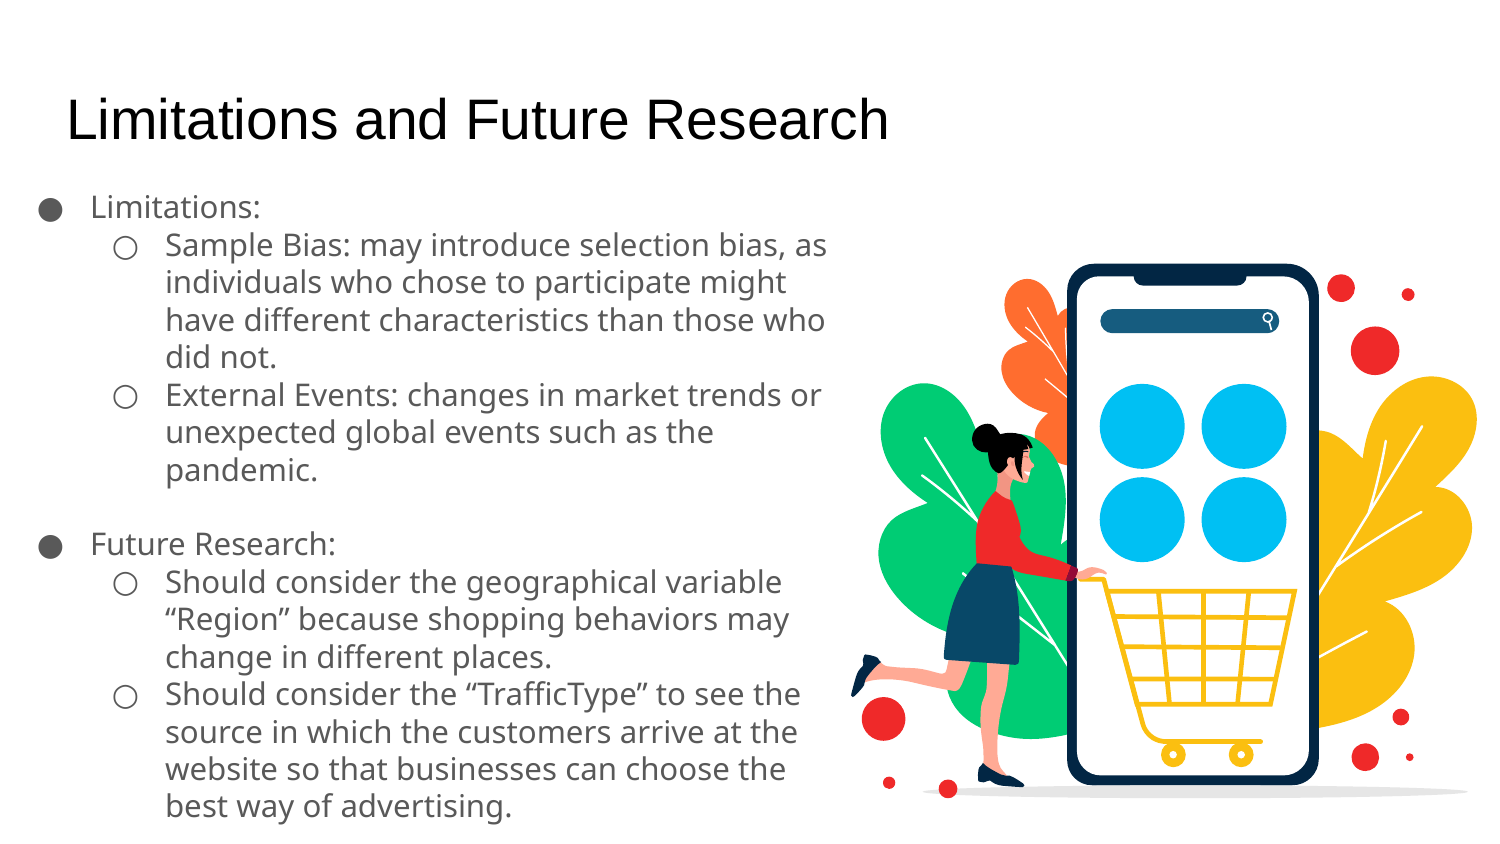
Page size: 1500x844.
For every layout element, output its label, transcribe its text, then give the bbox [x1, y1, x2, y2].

text_box Limitations: Sample Bias: may introduce selection bias, as individuals who chose to participate might have different characteristics than those who did not. External Events: changes in market trends or unexpected global events such as the pandemic. Future Research: Should consider the geographical variable “Region” because shopping behaviors may change in different places. Should consider the “TrafficType” to see the source in which the customers arrive at the website so that businesses can choose the best way of advertising. [0, 172, 844, 807]
title Limitations and Future Research [51, 72, 1449, 167]
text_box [850, 263, 1481, 799]
